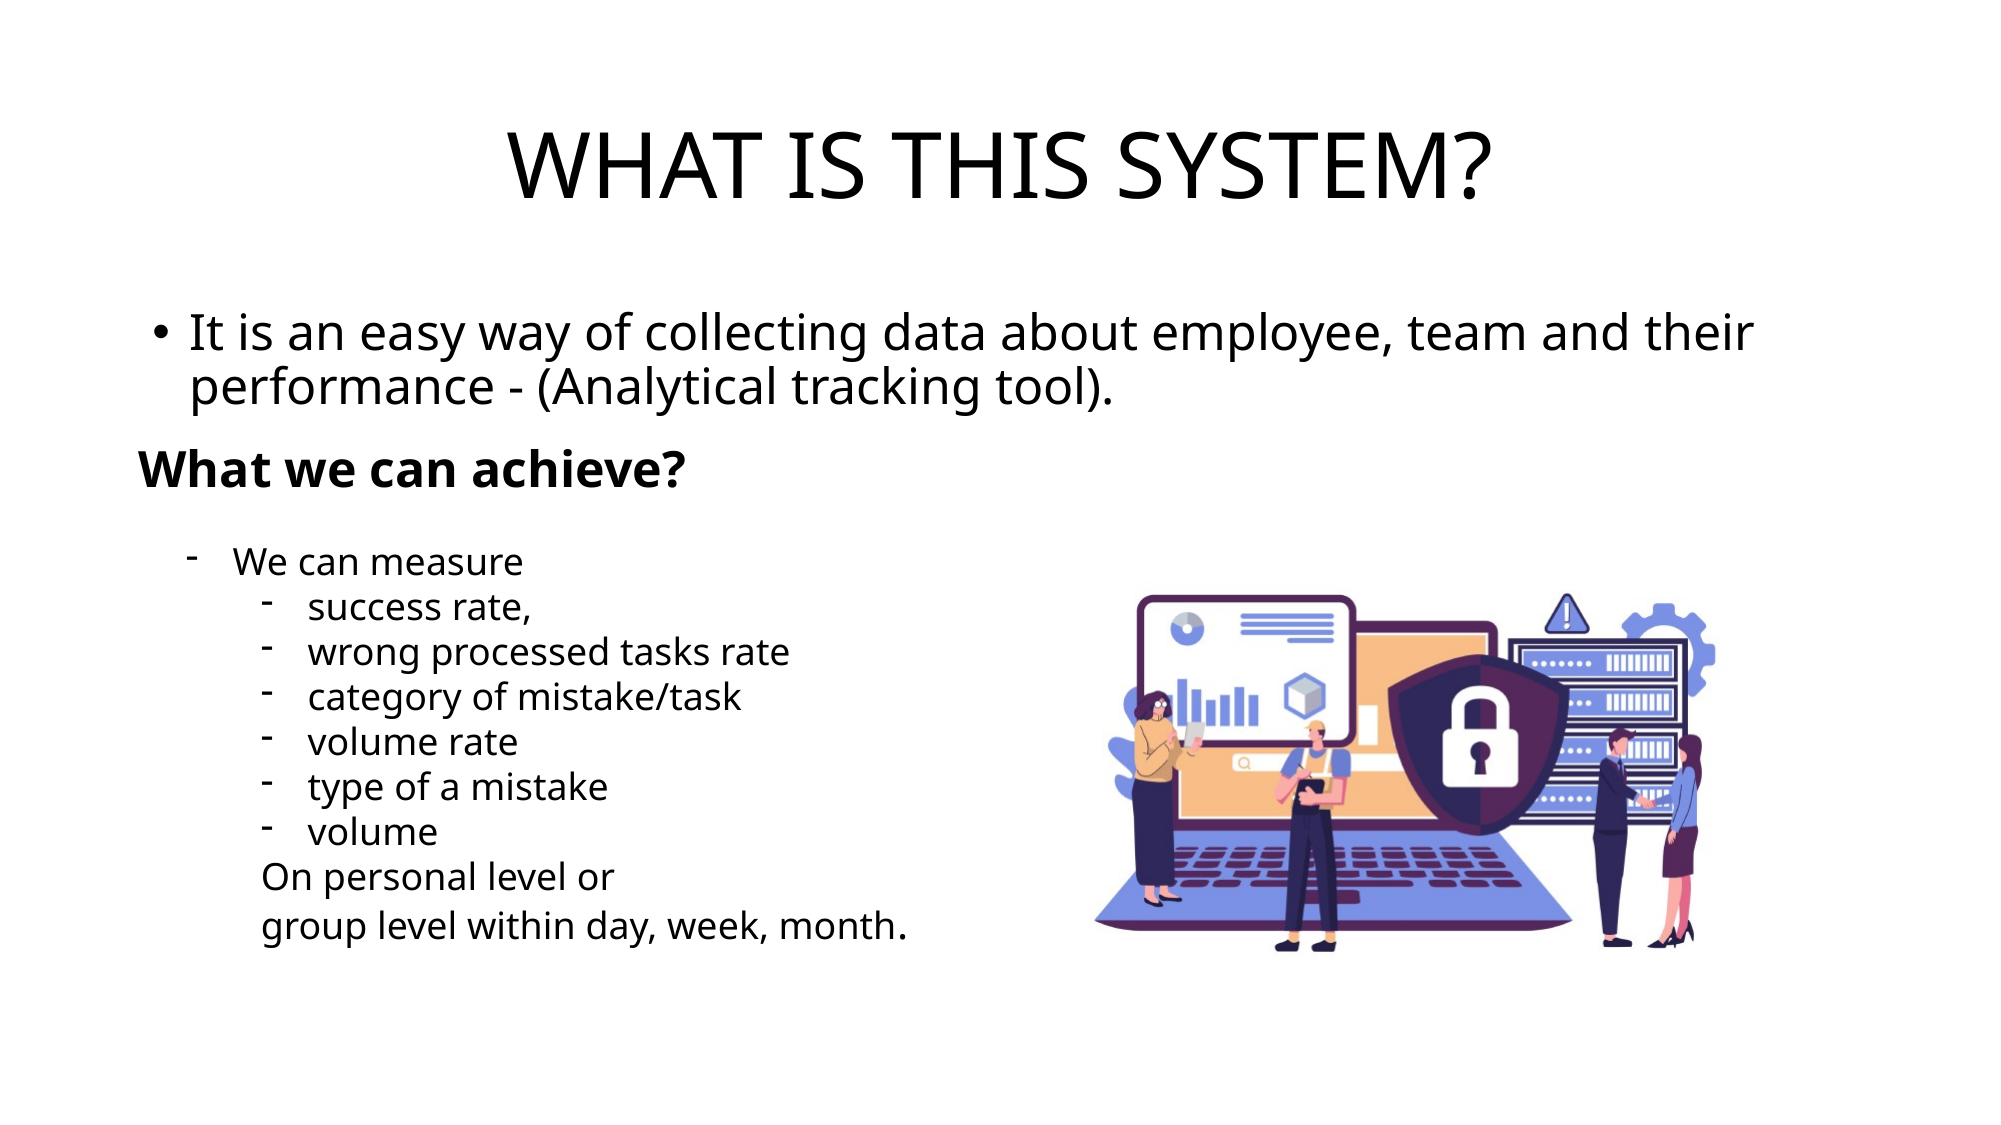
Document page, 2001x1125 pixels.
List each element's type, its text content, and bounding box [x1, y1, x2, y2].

list It is an easy way of collecting data about employee, team and their performance - (Analytical tracking tool). [137, 299, 1863, 1014]
text_box We can measure success rate, wrong processed tasks rate category of mistake/task volume rate type of a mistake volume On personal level or group level within day, week, month. [171, 530, 1171, 956]
text_box What we can achieve? [112, 437, 713, 509]
picture [1054, 581, 1756, 965]
title WHAT IS THIS SYSTEM? [137, 59, 1863, 278]
